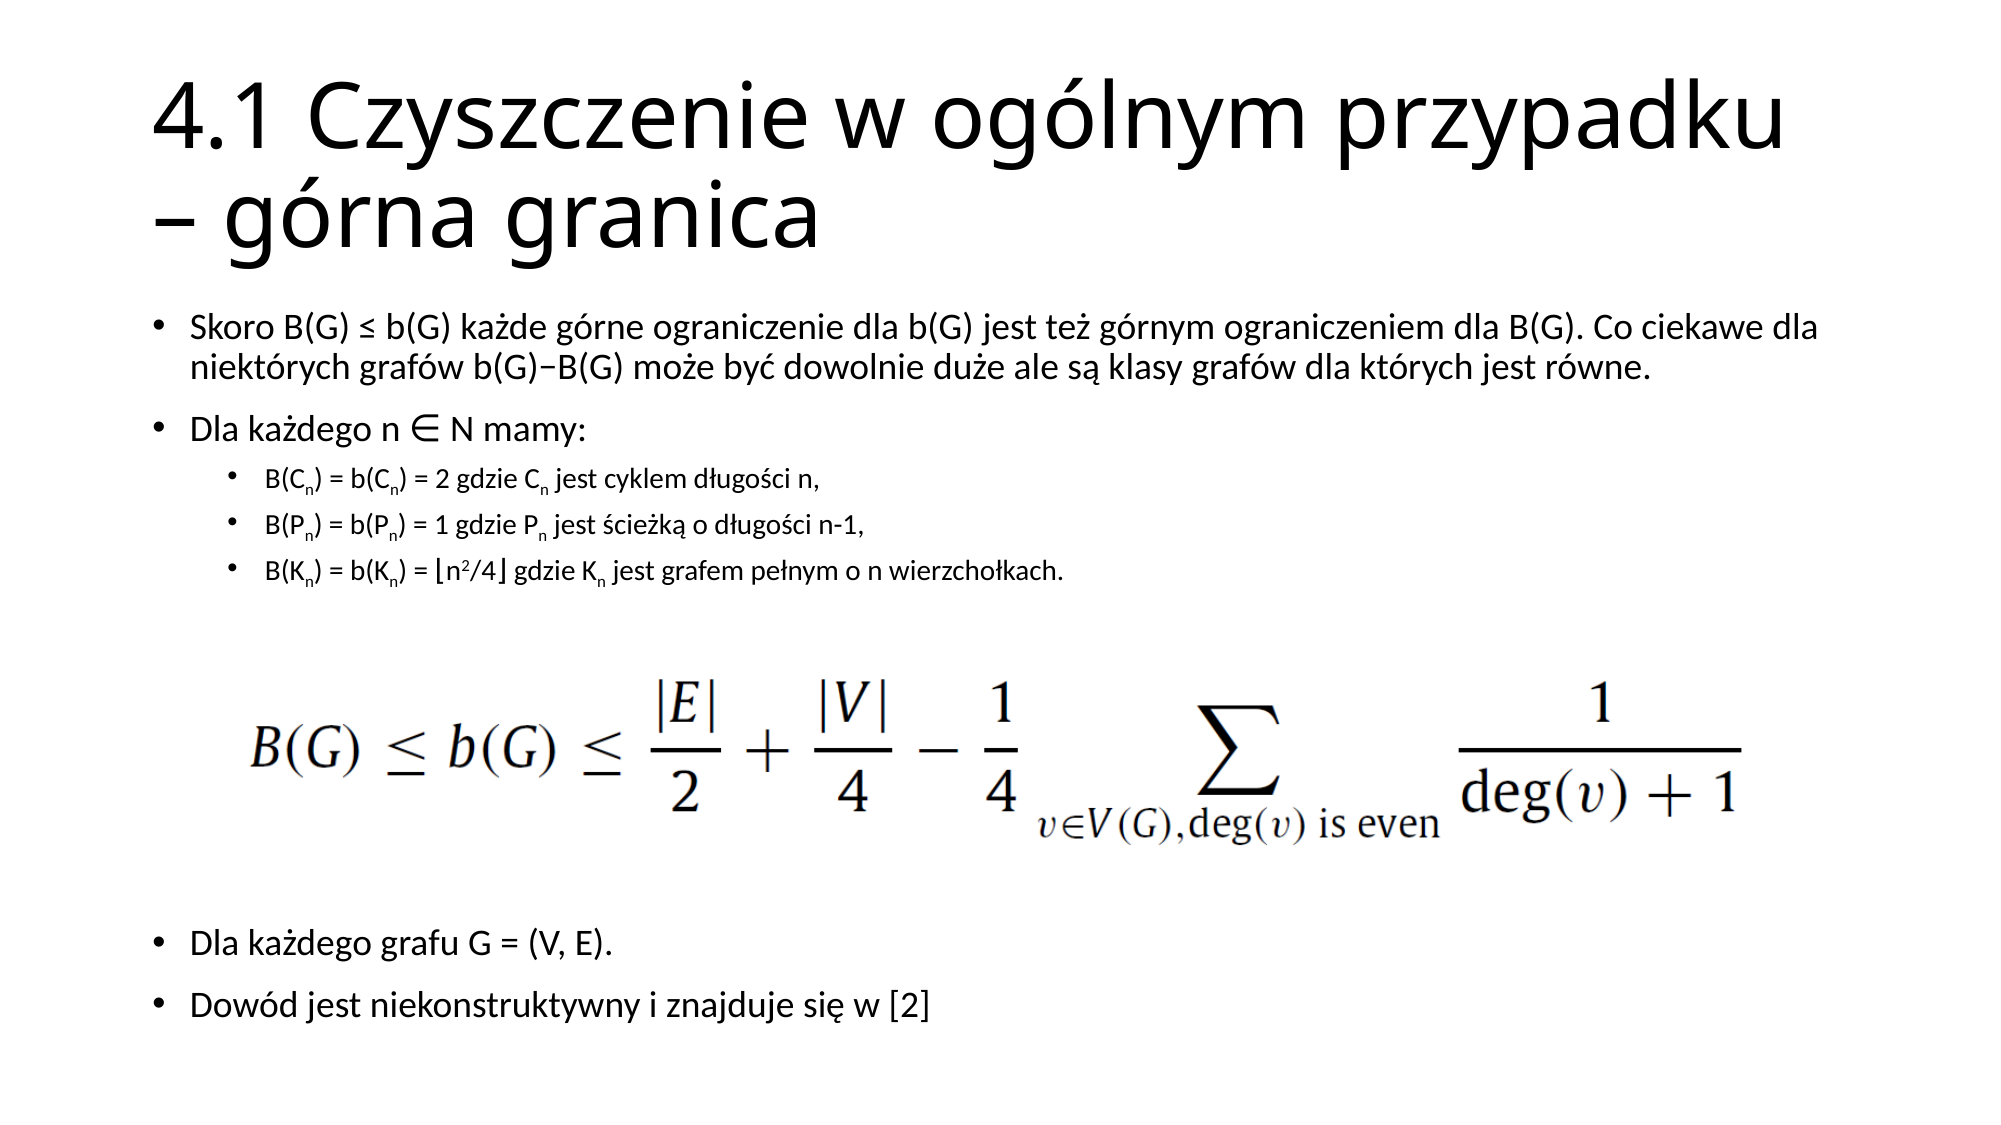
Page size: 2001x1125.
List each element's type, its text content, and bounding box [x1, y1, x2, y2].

picture [199, 639, 1801, 868]
title 4.1 Czyszczenie w ogólnym przypadku – górna granica [137, 59, 1863, 278]
list Skoro B(G) ≤ b(G) każde górne ograniczenie dla b(G) jest też górnym ograniczeniem dla B(G). Co ciekawe dla niektórych grafów b(G)−B(G) może być dowolnie duże ale są klasy grafów dla których jest równe. Dla każdego n ∈ N mamy: B(Cn) = b(Cn) = 2 gdzie Cn jest cyklem długości n, B(Pn) = b(Pn) = 1 gdzie Pn jest ścieżką o długości n-1, B(Kn) = b(Kn) = ⌊n2/4⌋ gdzie Kn jest grafem pełnym o n wierzchołkach. Dla każdego grafu G = (V, E). Dowód jest niekonstruktywny i znajduje się w [2] [137, 299, 1863, 1086]
